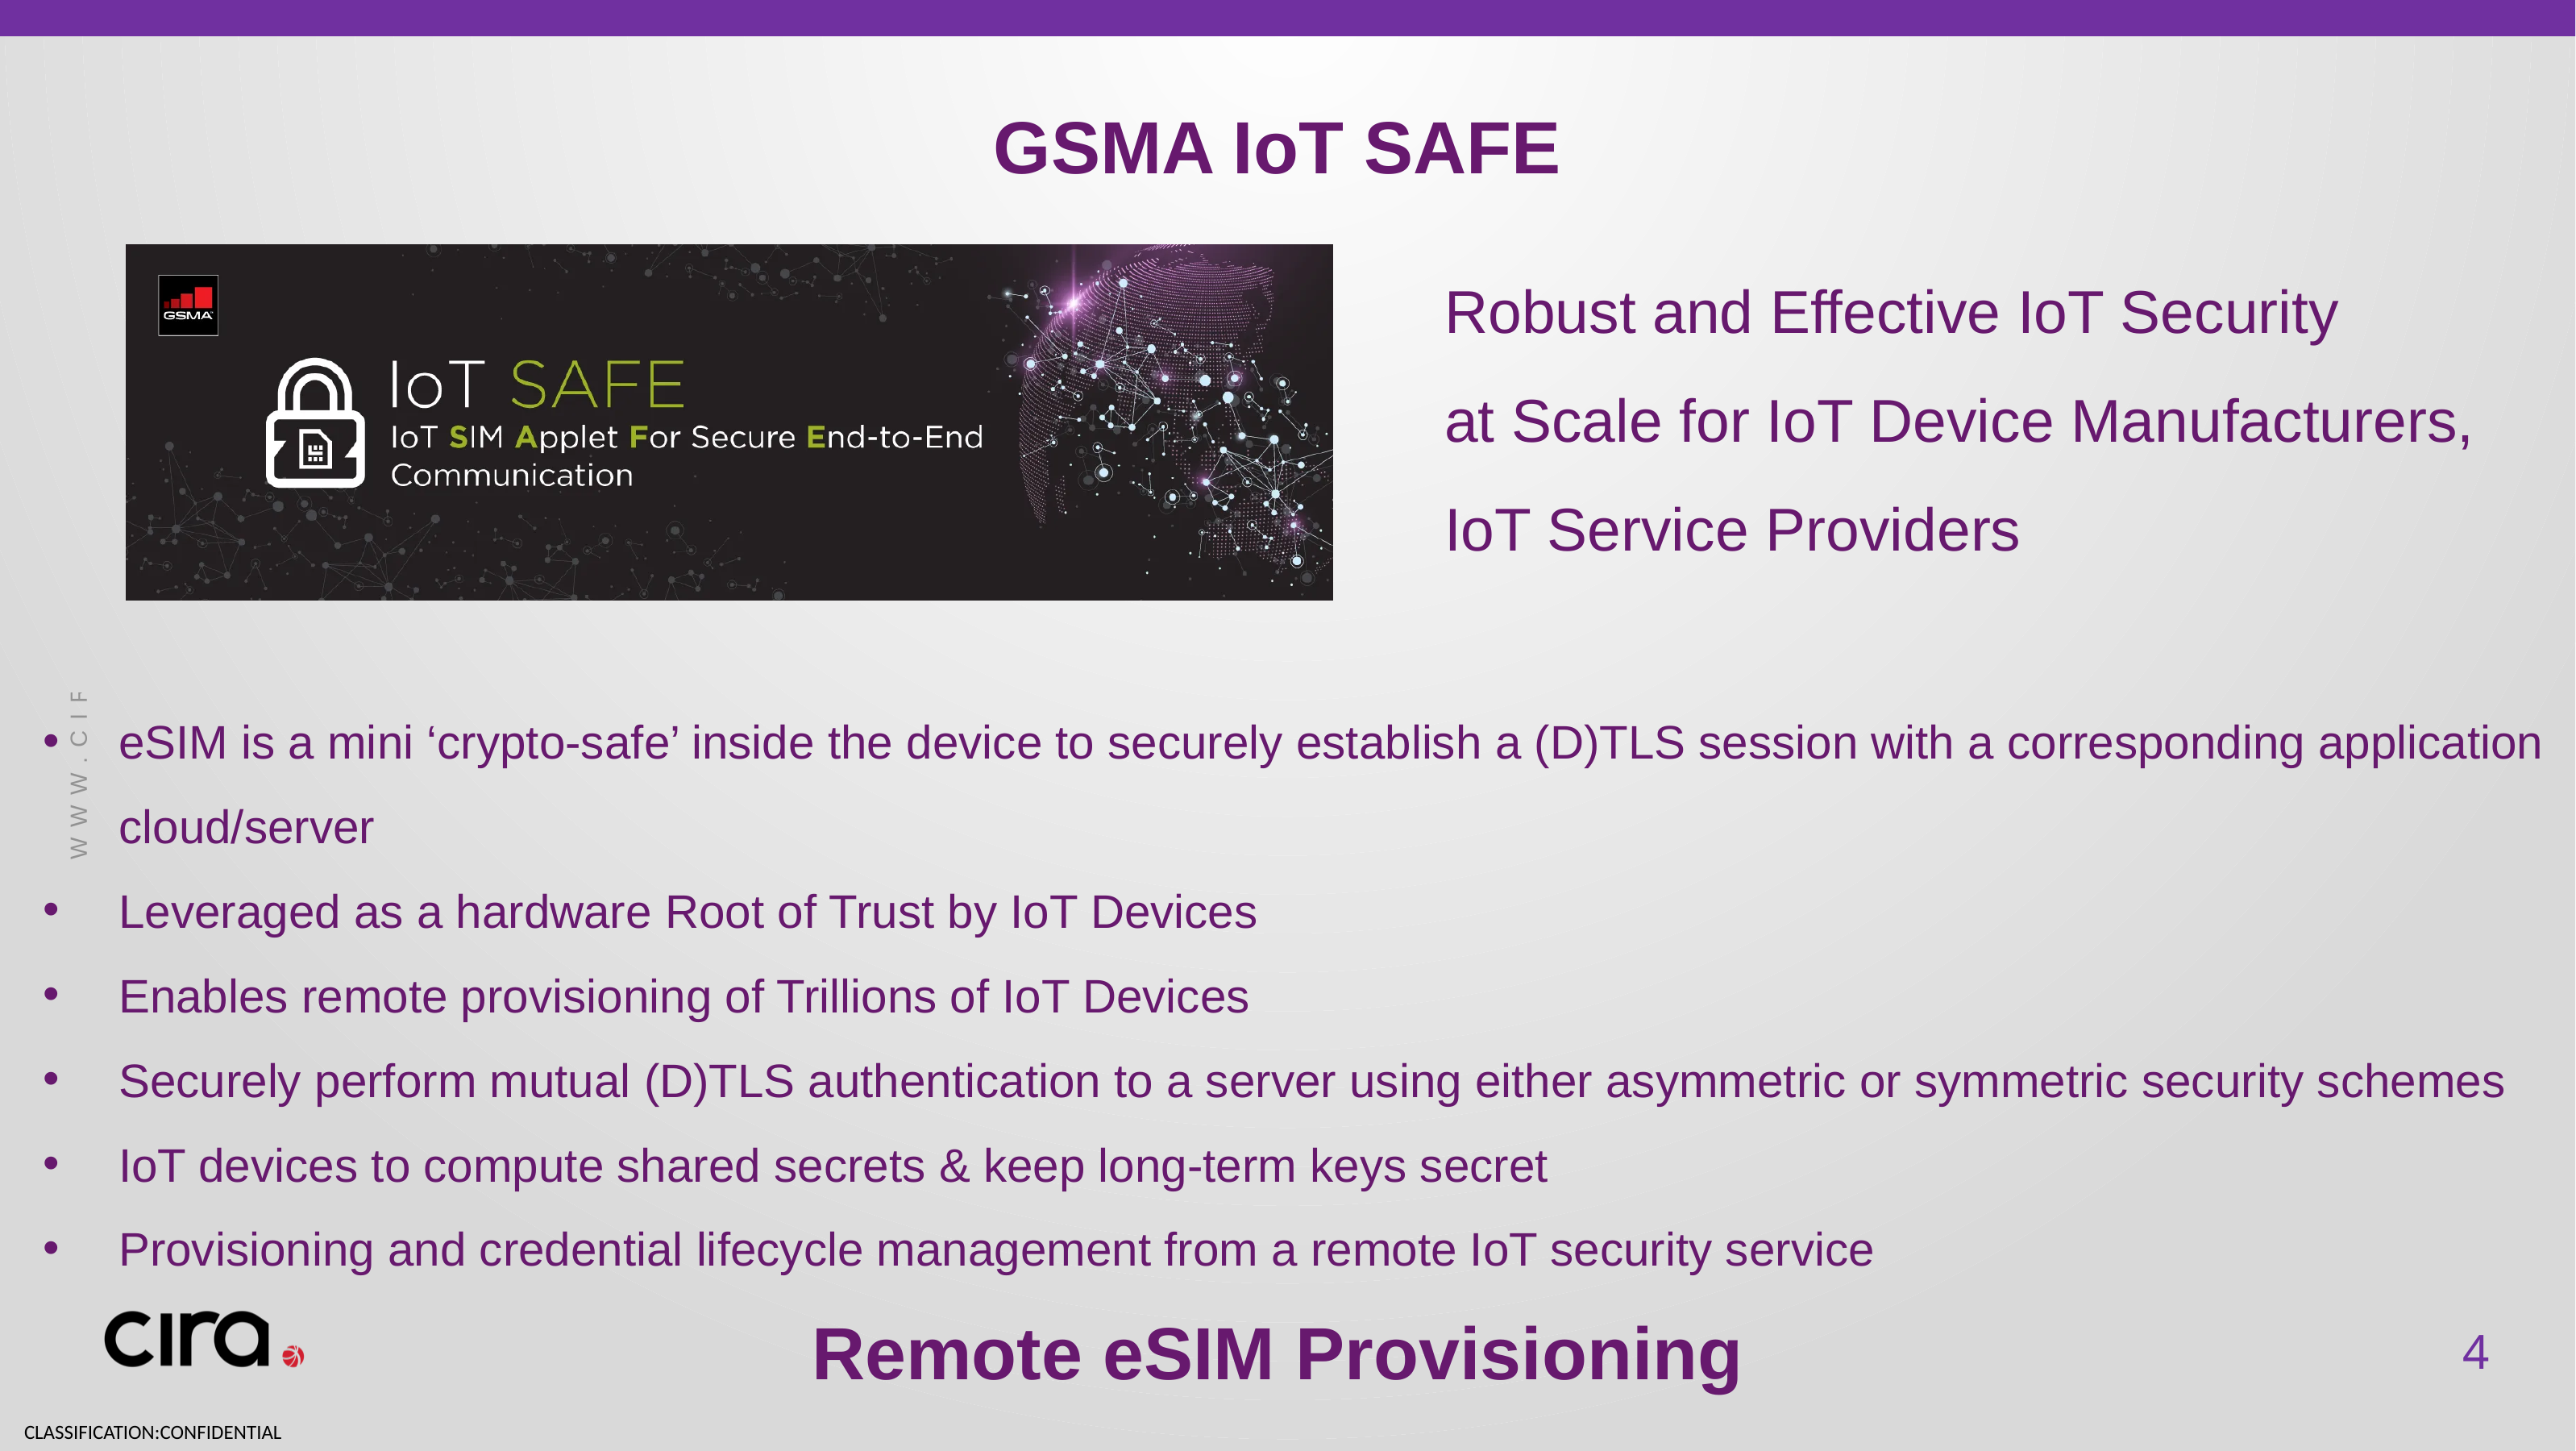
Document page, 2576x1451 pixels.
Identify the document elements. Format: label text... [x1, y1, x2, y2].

text_box Remote eSIM Provisioning [529, 1299, 2027, 1400]
picture [126, 244, 1333, 601]
text_box GSMA IoT SAFE [982, 94, 1574, 194]
text_box eSIM is a mini ‘crypto-safe’ inside the device to securely establish a (D)TLS session with a corresponding application cloud/server Leveraged as a hardware Root of Trust by IoT Devices Enables remote provisioning of Trillions of IoT Devices Securely perform mutual (D)TLS authentication to a server using either asymmetric or symmetric security schemes IoT devices to compute shared secrets & keep long-term keys secret Provisioning and credential lifecycle management from a remote IoT security service [31, 677, 2575, 1282]
text_box Robust and Effective IoT Security at Scale for IoT Device Manufacturers, IoT Service Providers [1432, 230, 2504, 569]
picture [57, 1282, 351, 1412]
